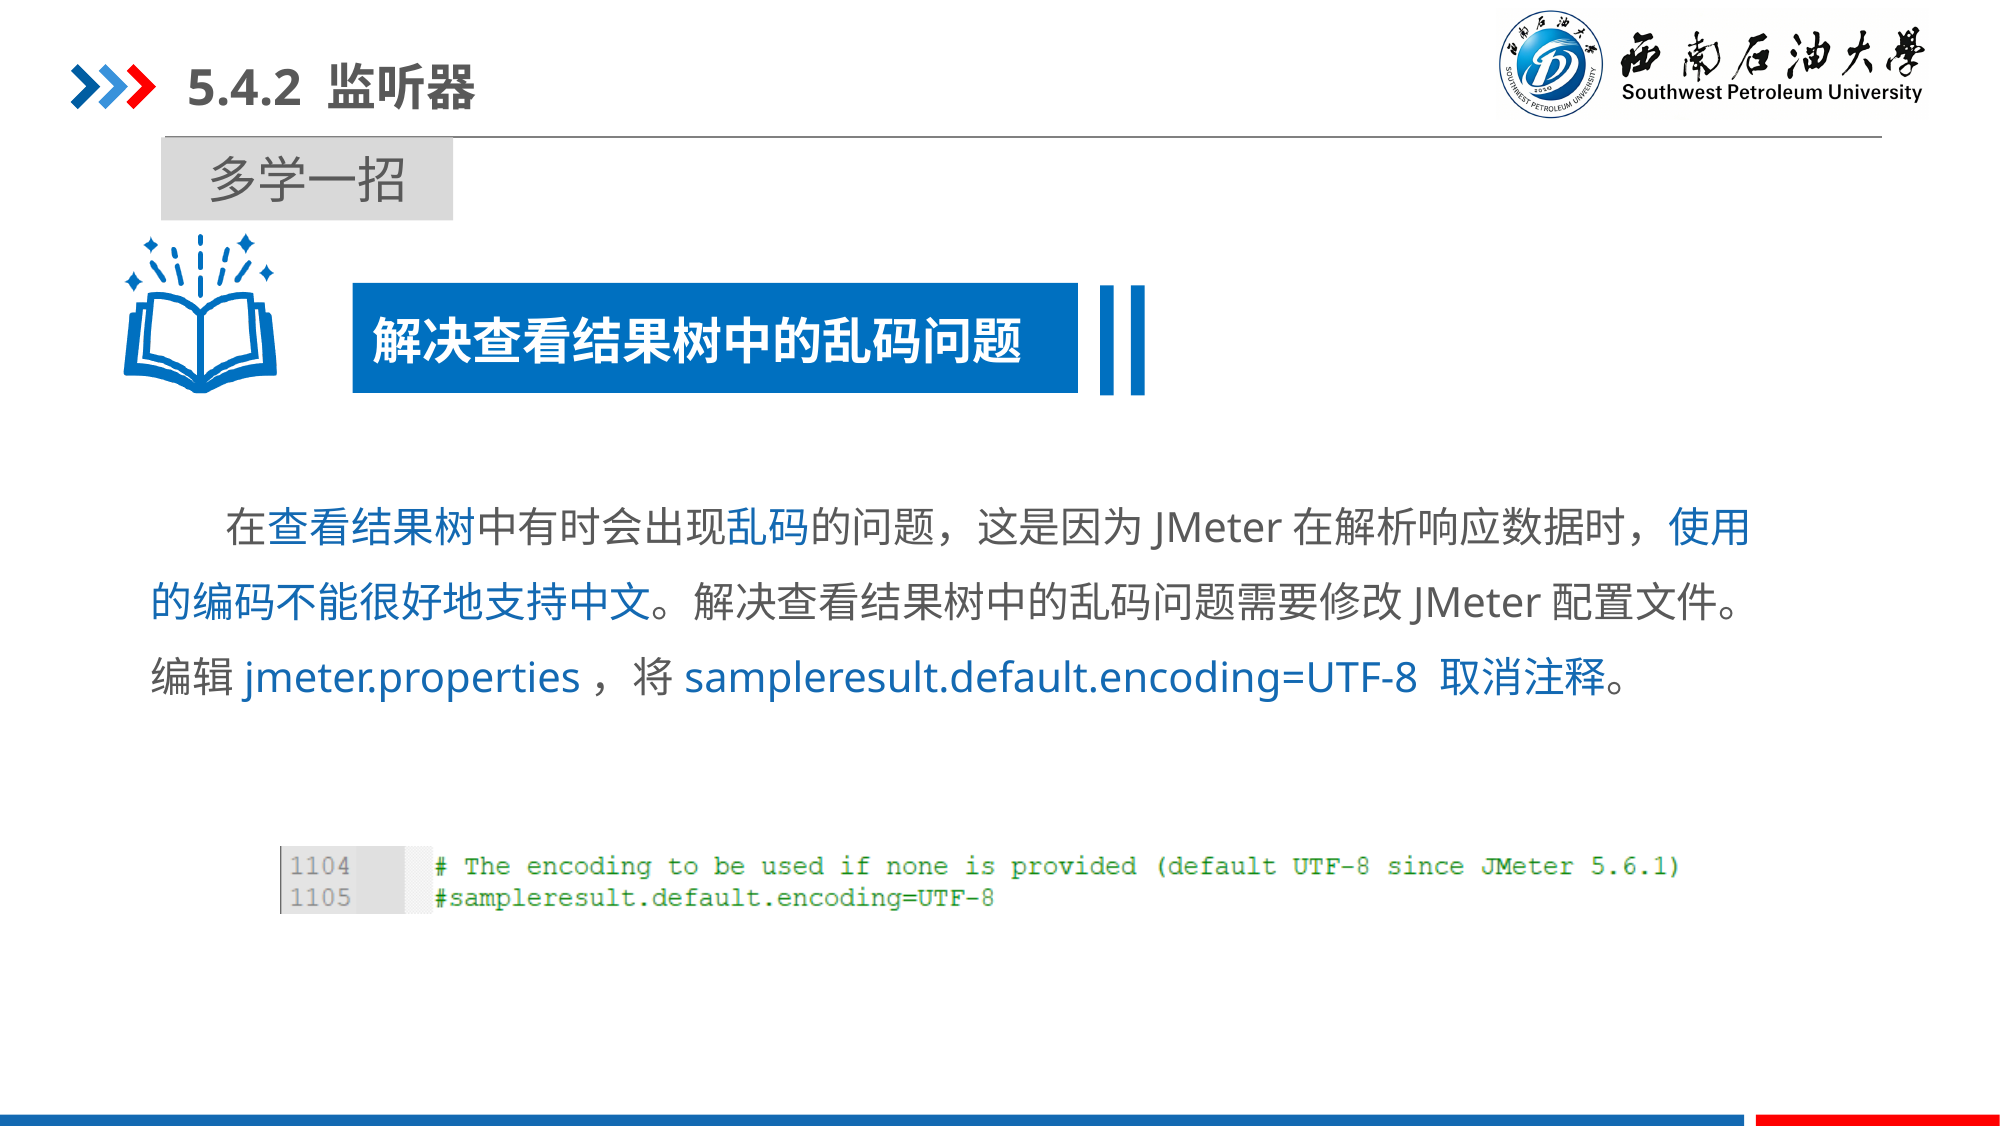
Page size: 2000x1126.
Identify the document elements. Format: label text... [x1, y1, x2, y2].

text_box 在查看结果树中有时会出现乱码的问题，这是因为JMeter在解析响应数据时，使用的编码不能很好地支持中文。解决查看结果树中的乱码问题需要修改JMeter配置文件。编辑jmeter.properties，将sampleresult.default.encoding=UTF-8 取消注释。 [135, 468, 1797, 708]
picture [1496, 8, 1929, 120]
text_box [1129, 283, 1147, 397]
picture [280, 845, 1720, 914]
text_box 5.4.2 监听器 [187, 43, 1579, 127]
picture [116, 229, 284, 397]
text_box [1098, 283, 1116, 397]
text_box 多学一招 [159, 135, 455, 222]
text_box [351, 281, 1080, 395]
text_box 解决查看结果树中的乱码问题 [357, 302, 1060, 378]
